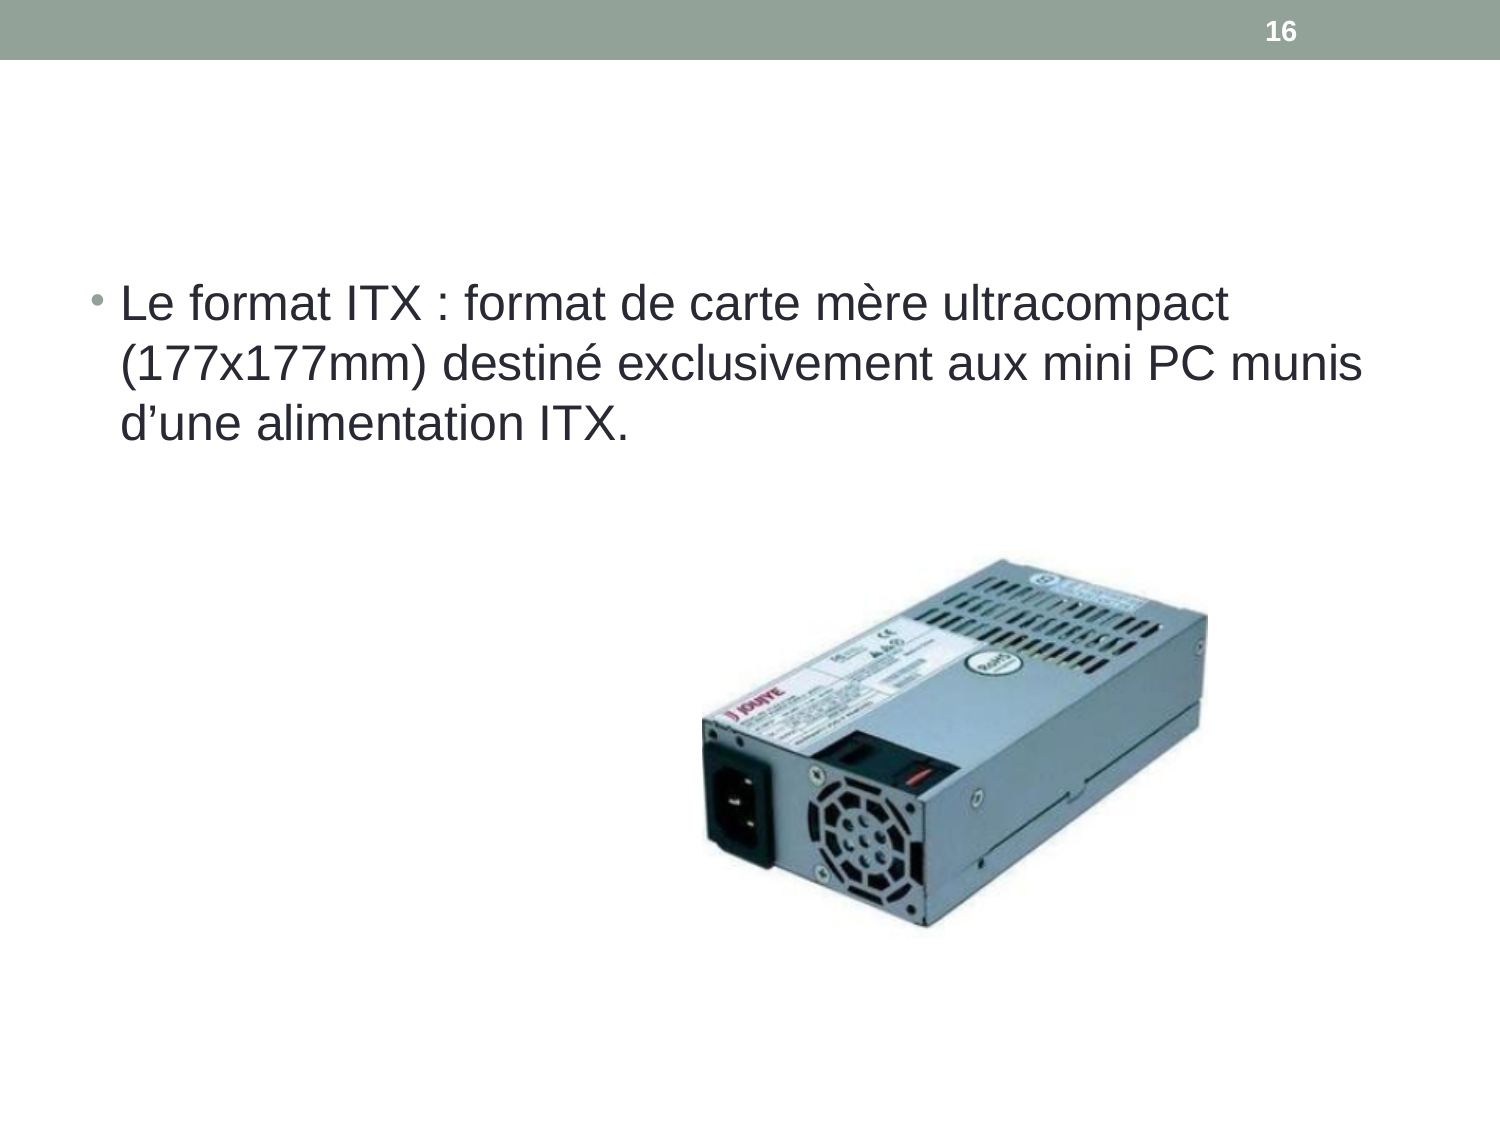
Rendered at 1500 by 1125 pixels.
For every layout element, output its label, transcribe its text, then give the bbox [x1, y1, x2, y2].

slide_number 16 [1250, 3, 1425, 57]
picture [702, 550, 1208, 939]
list Le format ITX : format de carte mère ultracompact (177x177mm) destiné exclusivement aux mini PC munis d’une alimentation ITX. [75, 262, 1425, 1063]
